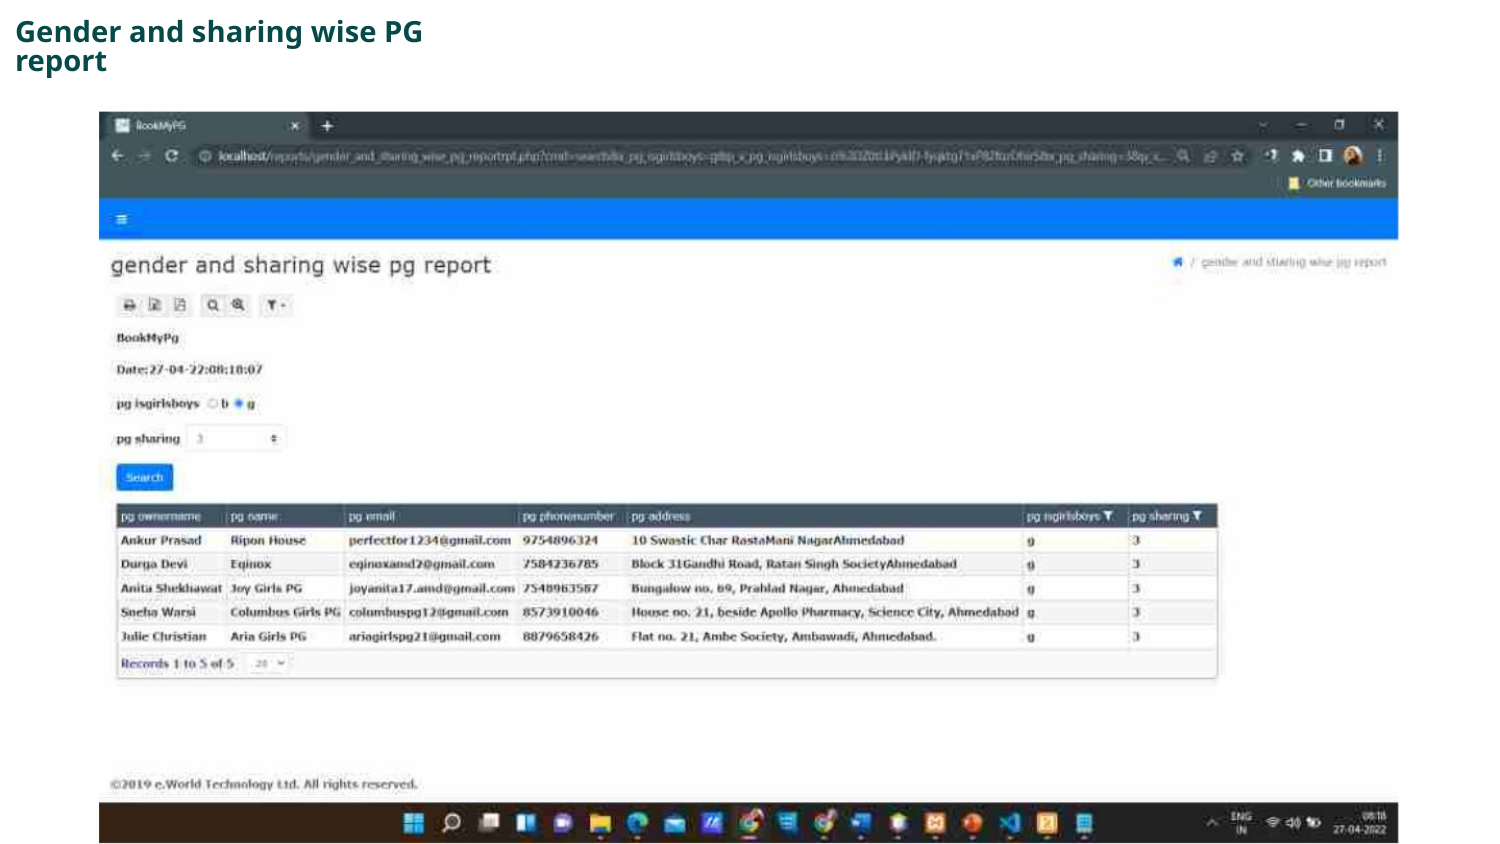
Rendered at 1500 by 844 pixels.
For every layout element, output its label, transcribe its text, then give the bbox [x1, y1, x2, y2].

text_box Gender and sharing wise PG report [15, 19, 523, 77]
text_box [0, 0, 1500, 844]
